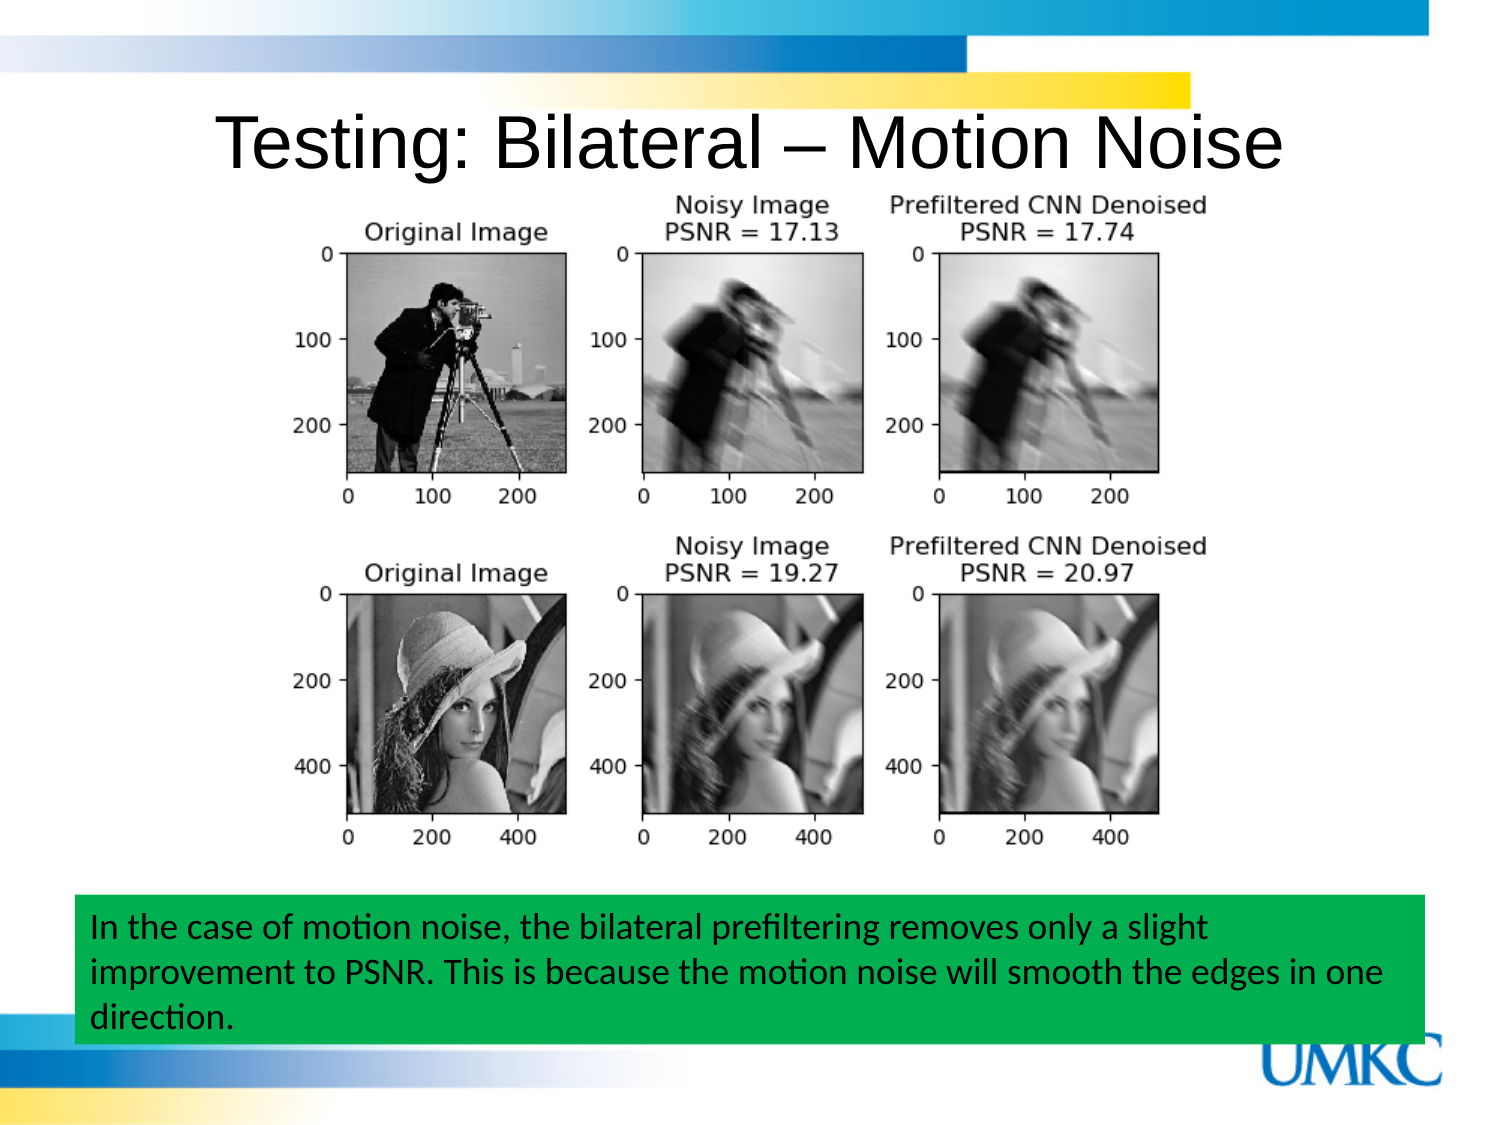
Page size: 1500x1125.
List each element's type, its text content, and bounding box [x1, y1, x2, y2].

picture [0, 0, 1500, 1125]
title Testing: Bilateral – Motion Noise [75, 45, 1425, 233]
text_box In the case of motion noise, the bilateral prefiltering removes only a slight improvement to PSNR. This is because the motion noise will smooth the edges in one direction. [74, 894, 1425, 1045]
